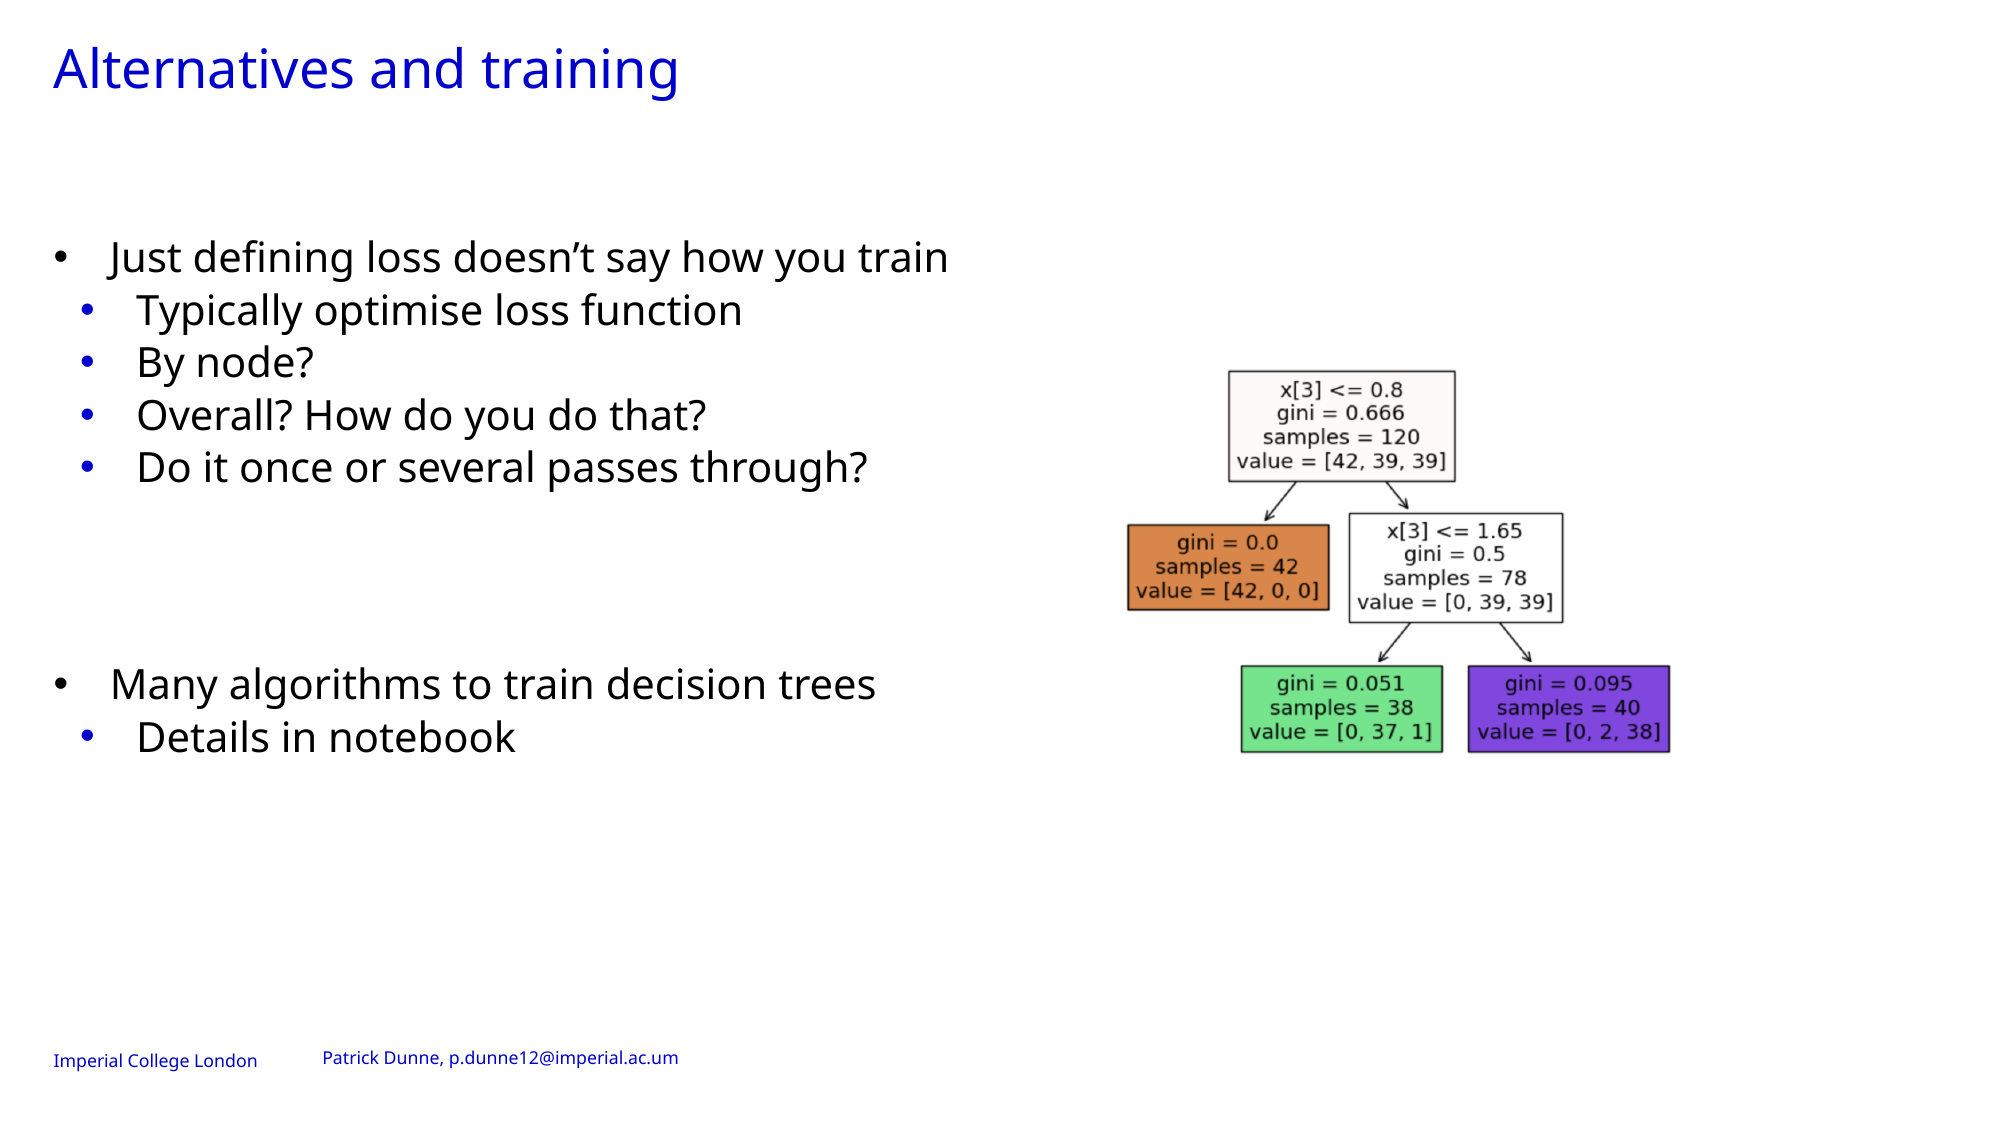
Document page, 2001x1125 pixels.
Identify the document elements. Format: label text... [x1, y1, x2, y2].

title Alternatives and training [53, 41, 1947, 104]
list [1101, 351, 1689, 781]
footer Patrick Dunne, p.dunne12@imperial.ac.um [322, 1048, 884, 1072]
list Just defining loss doesn’t say how you train Typically optimise loss function By node? Overall? How do you do that? Do it once or several passes through? Many algorithms to train decision trees Details in notebook [53, 228, 970, 1028]
